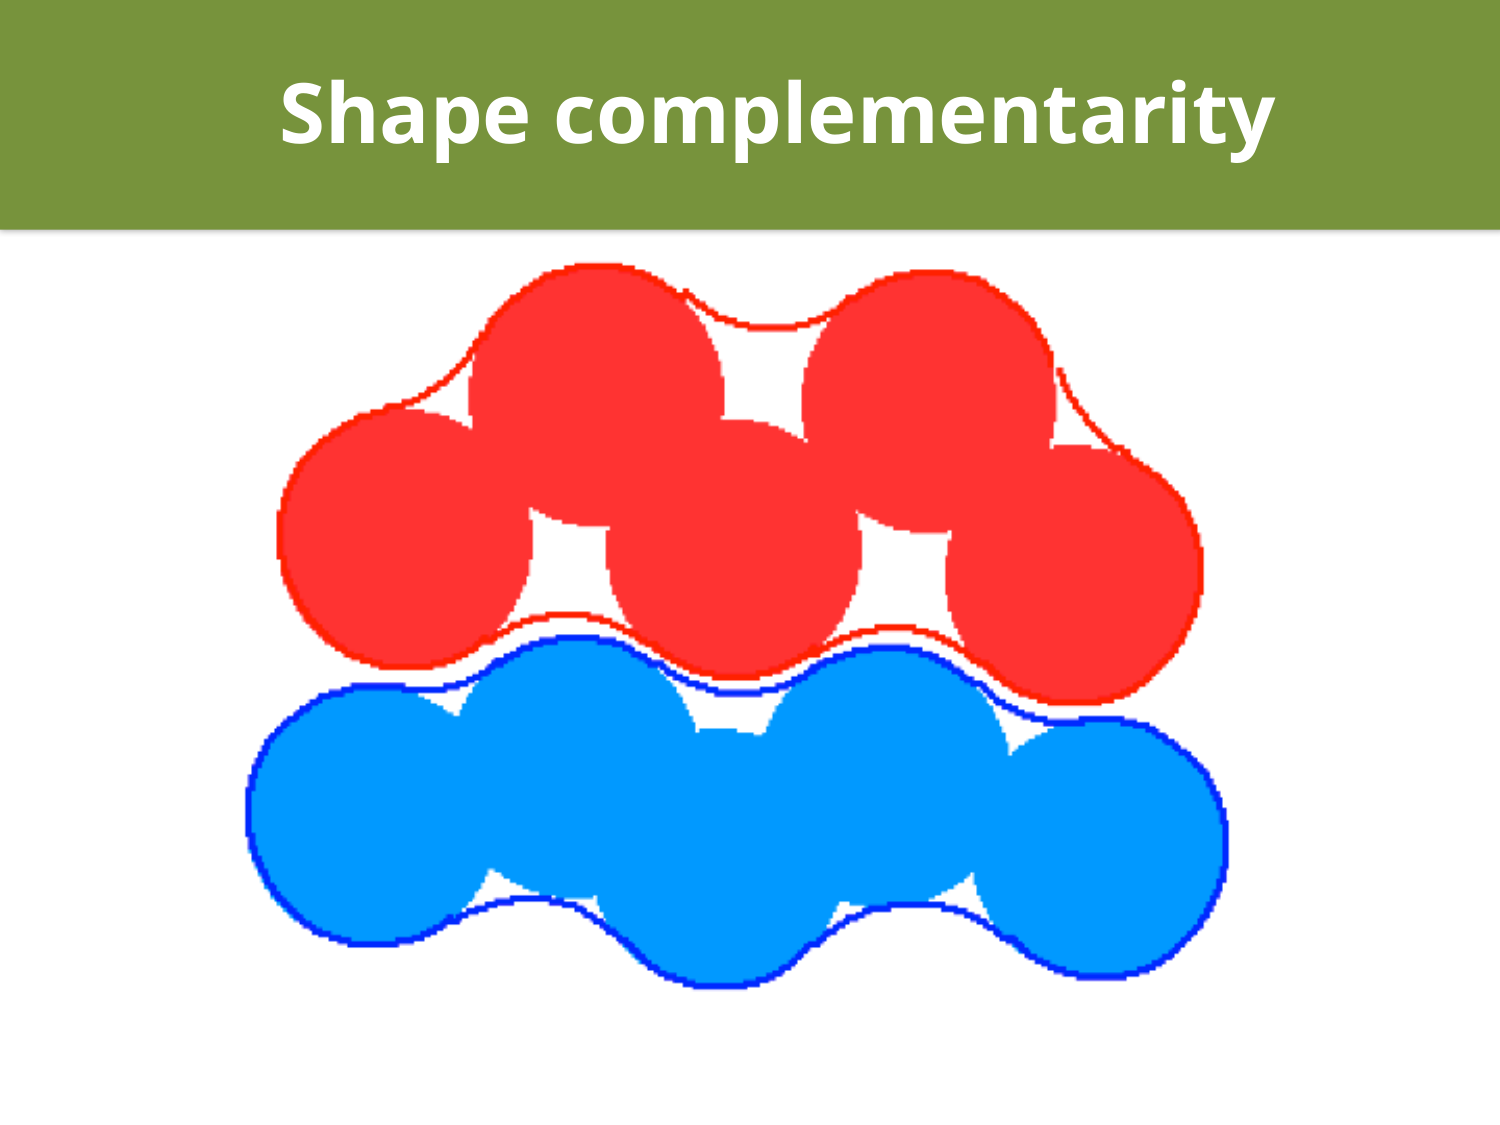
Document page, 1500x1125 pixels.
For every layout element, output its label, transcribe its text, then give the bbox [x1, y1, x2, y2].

text_box [0, 0, 1500, 230]
text_box Shape complementarity [264, 52, 1292, 168]
picture [199, 243, 1299, 1019]
